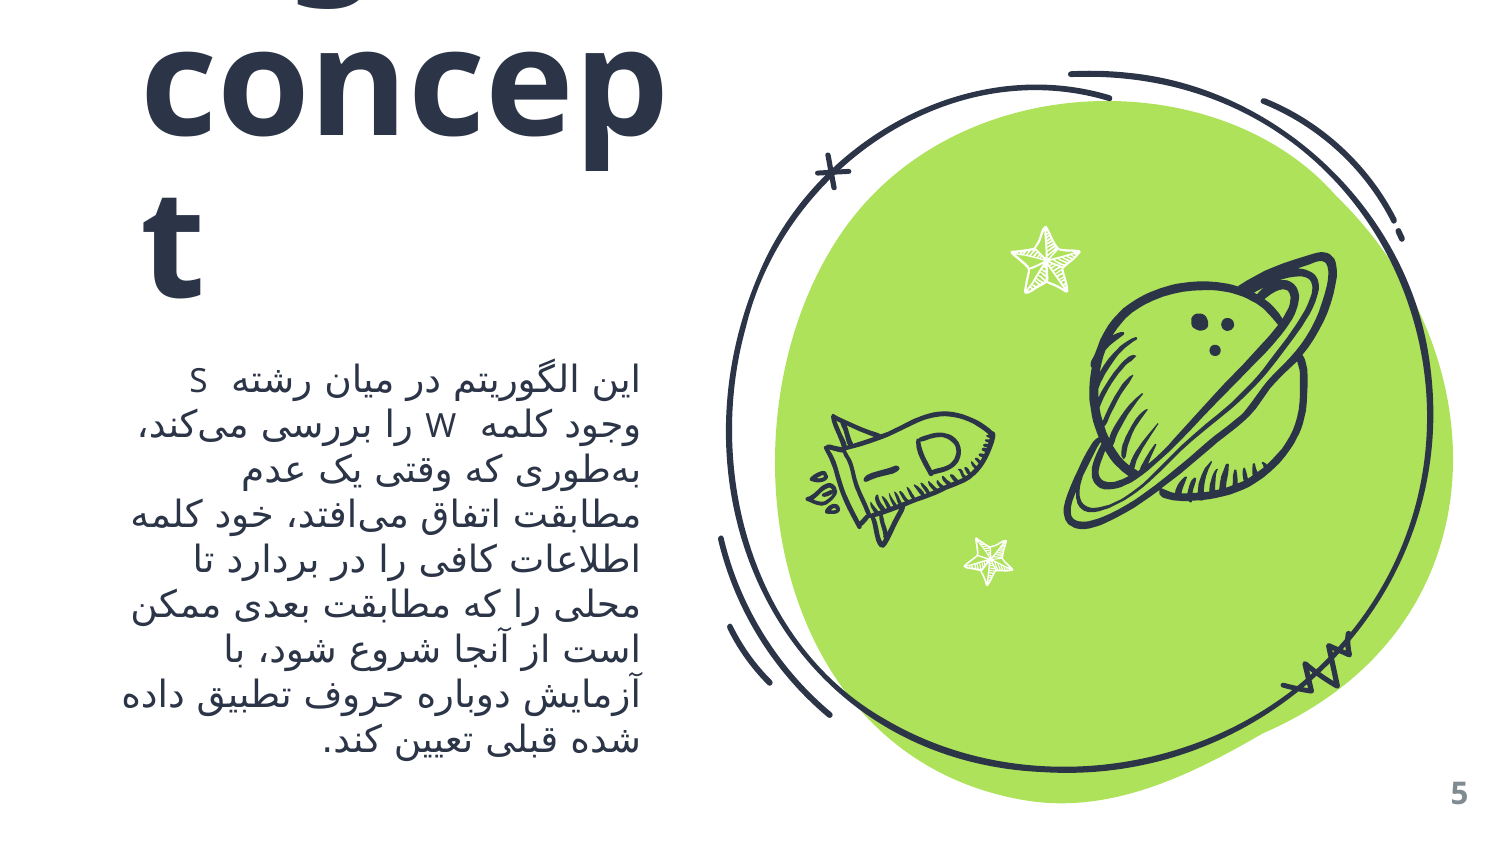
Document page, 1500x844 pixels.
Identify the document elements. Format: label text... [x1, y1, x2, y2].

text_box [963, 537, 1014, 586]
slide_number 5 [1378, 769, 1469, 820]
text_box [805, 483, 840, 514]
text_box [1063, 252, 1337, 530]
text_box [823, 411, 996, 548]
text_box [1010, 225, 1081, 294]
subtitle این الگوریتم در میان رشته S وجود کلمه W را بررسی می‌کند، به‌طوری‌ که وقتی یک عدم مطابقت اتفاق می‌افتد، خود کلمه اطلاعات کافی را در بردارد تا محلی را که مطابقت بعدی ممکن است از آنجا شروع شود، با آزمایش دوباره حروف تطبیق داده شده قبلی تعیین کند. [106, 354, 642, 729]
text_box [809, 470, 828, 483]
title Big concept [140, 164, 676, 330]
